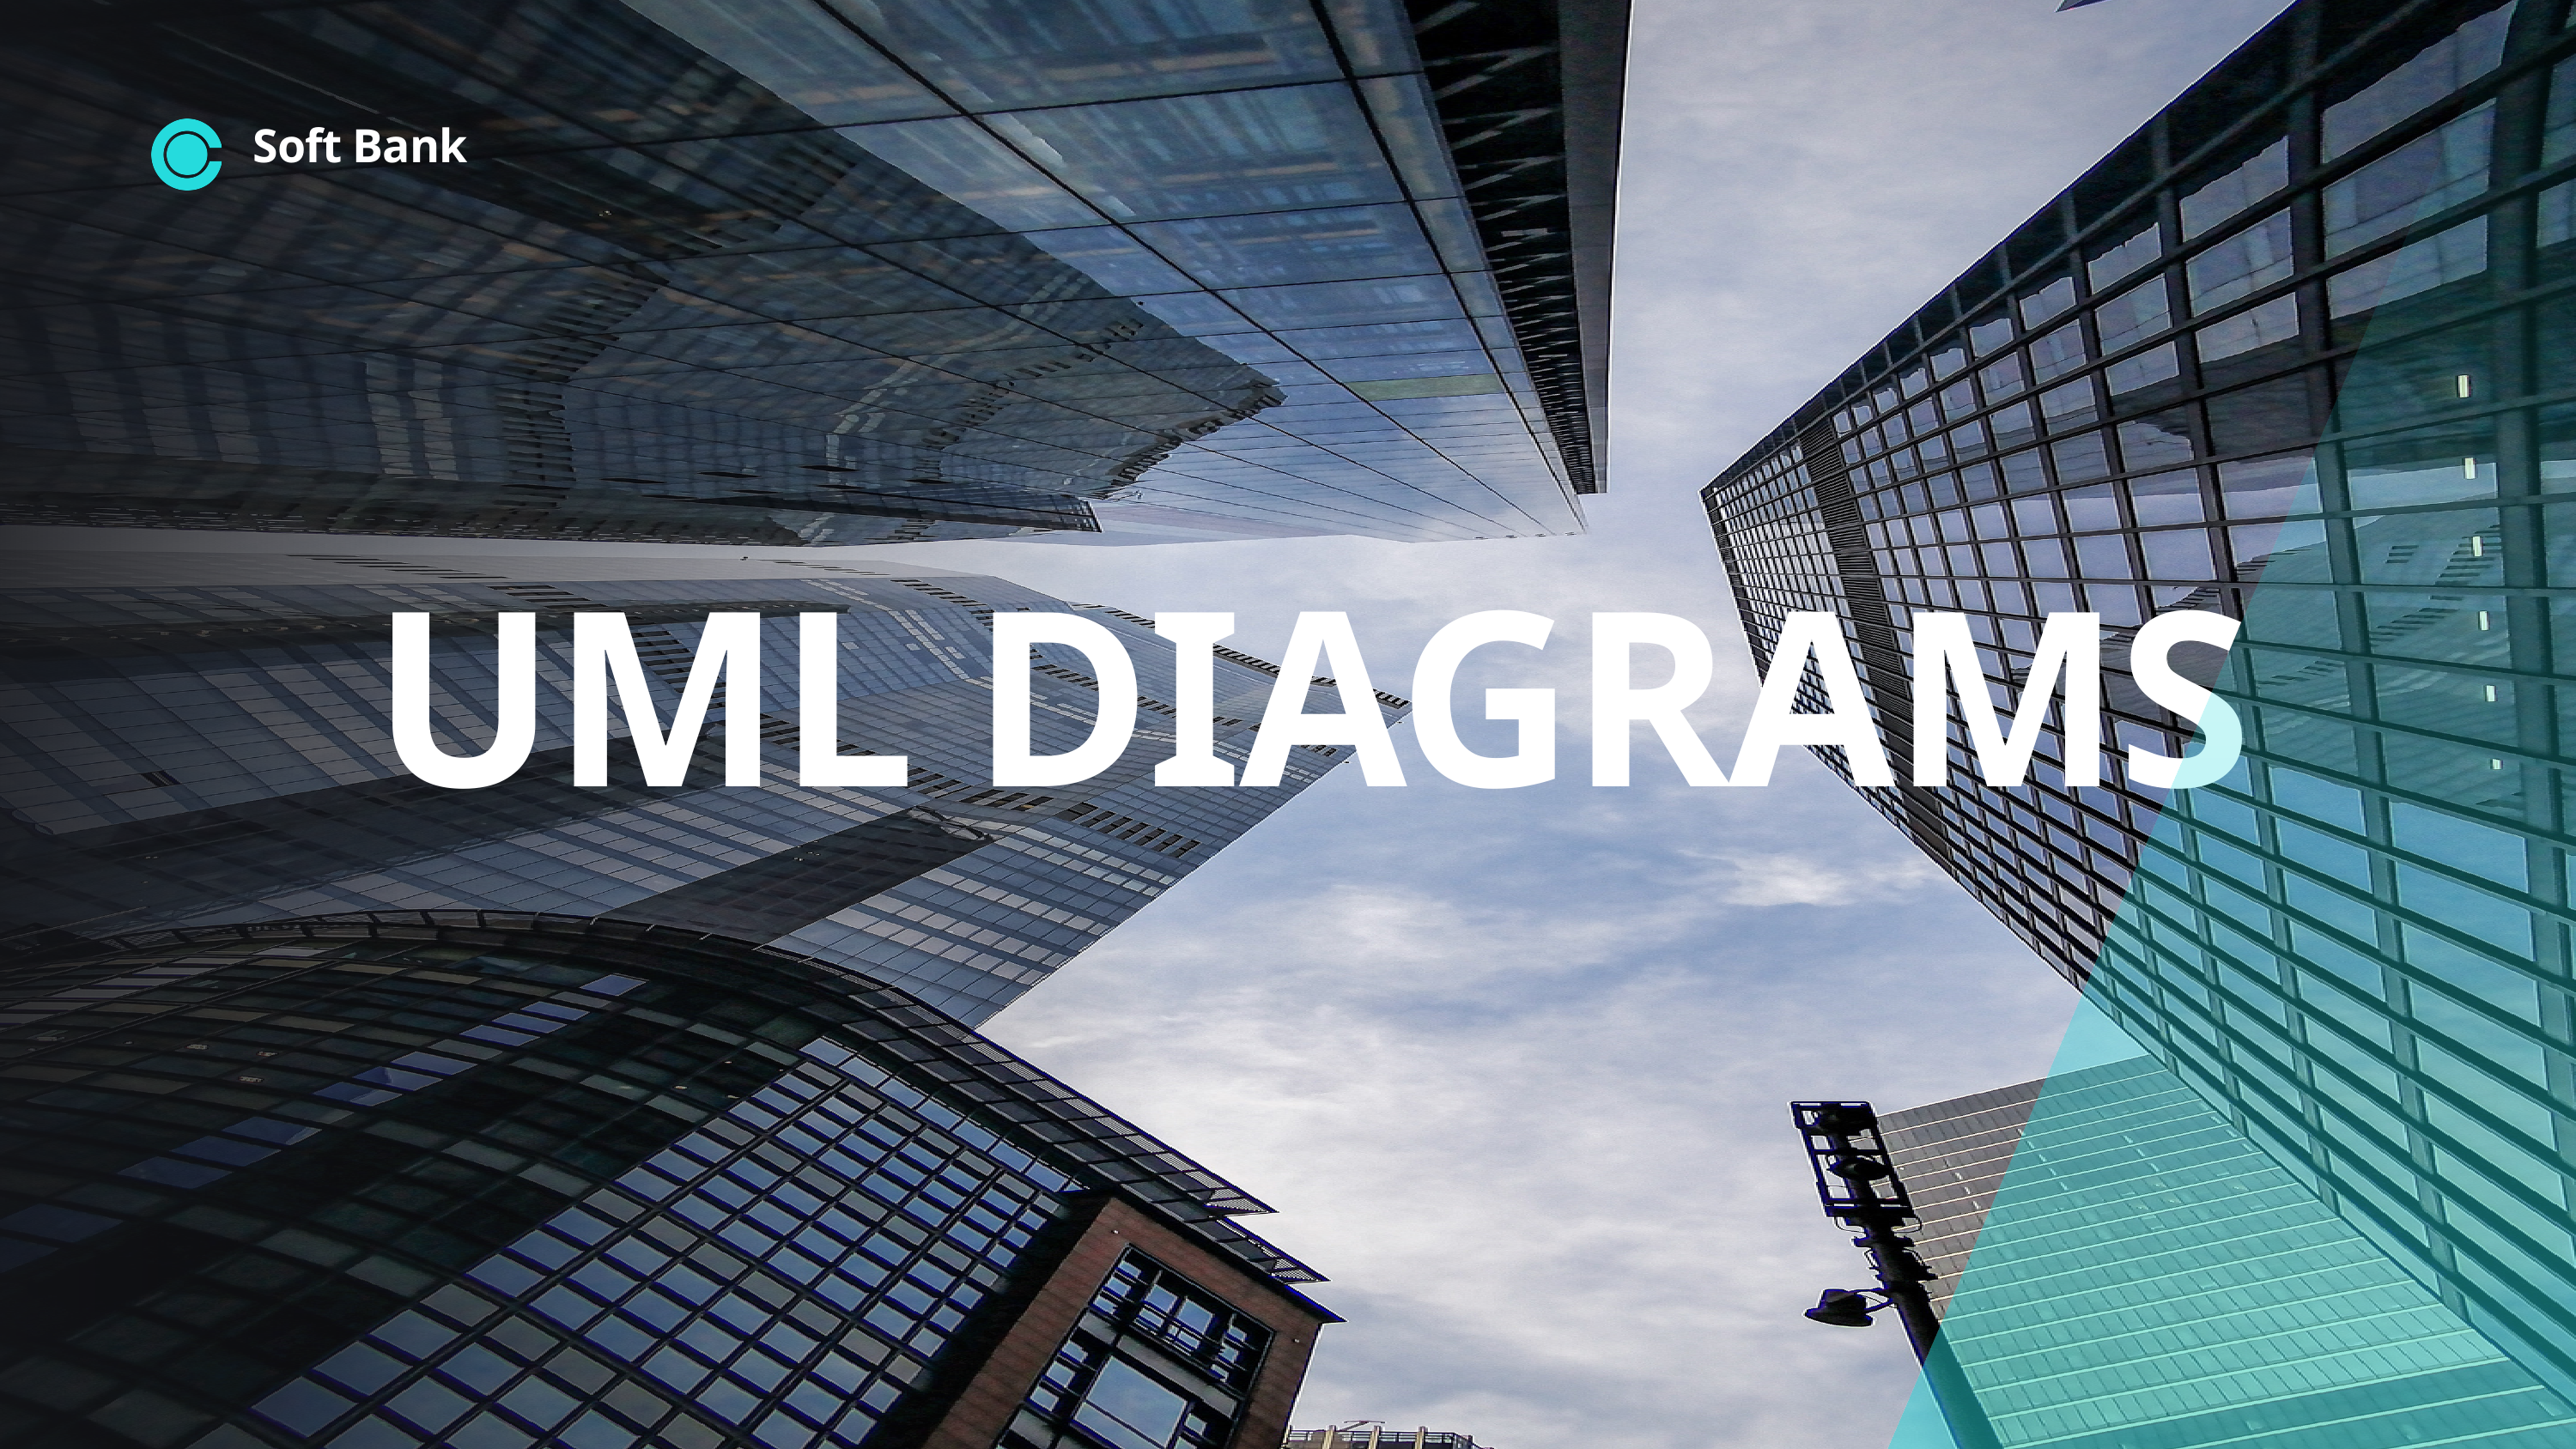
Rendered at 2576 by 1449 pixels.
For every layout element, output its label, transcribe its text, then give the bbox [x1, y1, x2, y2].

text_box [1163, 836, 1790, 1449]
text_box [0, 0, 1159, 1449]
text_box [1161, 0, 2576, 599]
text_box MySQL [2327, 347, 2576, 423]
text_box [1796, 427, 2576, 1449]
text_box UML DIAGRAMS [1163, 599, 1790, 836]
